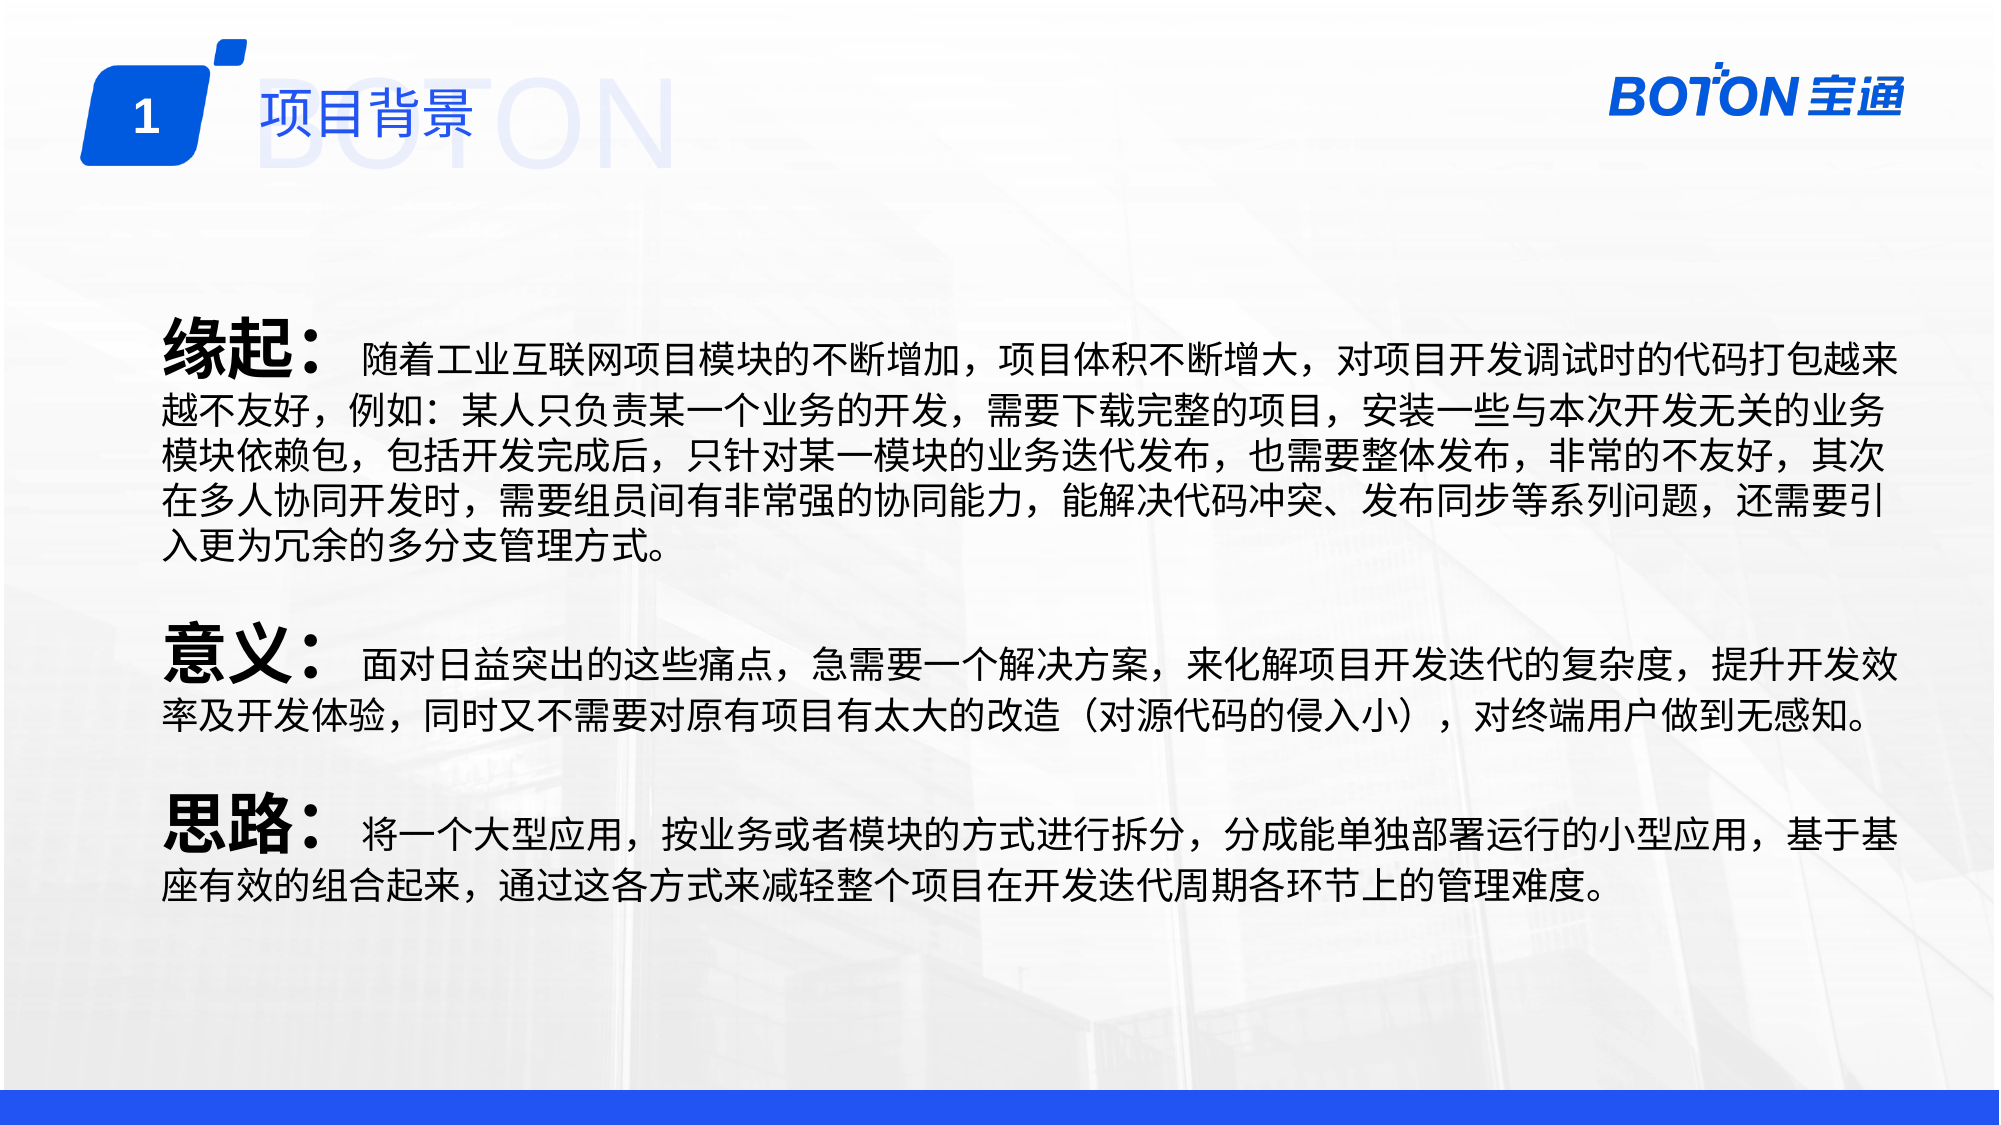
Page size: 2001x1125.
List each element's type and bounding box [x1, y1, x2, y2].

text_box [0, 1090, 4, 1125]
picture [4, 0, 1994, 1125]
text_box [1994, 1090, 2000, 1125]
